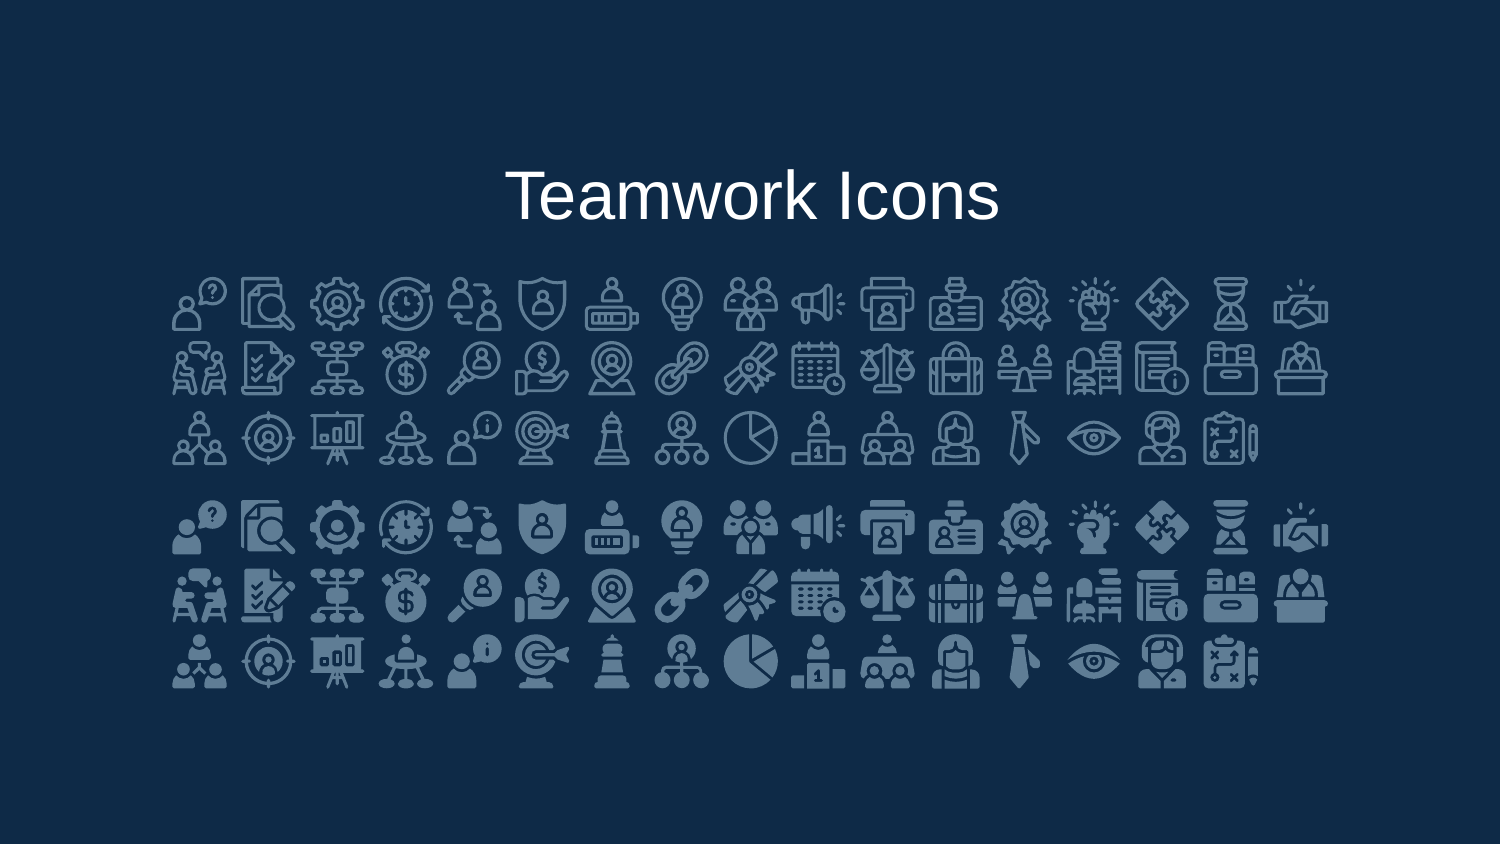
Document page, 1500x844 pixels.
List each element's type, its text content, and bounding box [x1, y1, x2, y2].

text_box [1067, 643, 1121, 680]
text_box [447, 276, 502, 332]
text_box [791, 410, 846, 466]
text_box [594, 633, 630, 689]
text_box [310, 568, 365, 623]
text_box [932, 410, 980, 466]
text_box [515, 410, 570, 466]
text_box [378, 499, 434, 555]
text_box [660, 499, 703, 555]
text_box [594, 410, 630, 466]
text_box [310, 341, 365, 396]
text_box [790, 283, 846, 325]
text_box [1138, 633, 1187, 689]
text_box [171, 568, 228, 624]
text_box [1203, 340, 1259, 396]
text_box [587, 340, 636, 396]
text_box [172, 410, 227, 466]
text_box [1203, 568, 1259, 623]
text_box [723, 276, 779, 332]
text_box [309, 633, 365, 689]
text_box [997, 499, 1053, 555]
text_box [928, 276, 984, 332]
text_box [1203, 410, 1259, 466]
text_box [171, 340, 227, 396]
text_box [1135, 276, 1190, 331]
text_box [1068, 276, 1120, 332]
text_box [171, 276, 228, 332]
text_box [240, 340, 296, 396]
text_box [514, 340, 570, 396]
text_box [446, 410, 502, 466]
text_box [446, 568, 503, 623]
text_box [723, 410, 778, 465]
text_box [1134, 499, 1190, 555]
text_box [1066, 340, 1122, 396]
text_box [1066, 420, 1122, 456]
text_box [791, 504, 846, 550]
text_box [859, 633, 915, 689]
text_box [661, 276, 703, 332]
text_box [1136, 569, 1188, 622]
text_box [723, 634, 778, 689]
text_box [1134, 340, 1190, 396]
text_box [381, 340, 431, 396]
text_box [860, 410, 915, 466]
text_box [241, 276, 296, 332]
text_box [514, 568, 570, 623]
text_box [723, 340, 778, 396]
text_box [518, 276, 567, 332]
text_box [447, 499, 502, 555]
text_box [860, 276, 915, 332]
text_box [654, 568, 710, 623]
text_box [241, 568, 296, 623]
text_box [1212, 499, 1249, 555]
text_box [1273, 501, 1329, 553]
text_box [997, 344, 1053, 393]
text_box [1203, 633, 1259, 689]
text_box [309, 276, 365, 332]
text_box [380, 568, 431, 623]
text_box [1273, 341, 1329, 396]
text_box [309, 499, 365, 555]
text_box [1009, 410, 1040, 466]
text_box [928, 499, 984, 555]
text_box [240, 633, 296, 689]
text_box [1068, 499, 1120, 555]
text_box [447, 633, 502, 689]
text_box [860, 499, 915, 555]
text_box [1138, 410, 1187, 466]
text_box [587, 568, 637, 623]
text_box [171, 499, 227, 555]
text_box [654, 634, 710, 689]
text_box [378, 633, 434, 689]
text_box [1066, 568, 1122, 624]
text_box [790, 568, 846, 623]
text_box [1273, 568, 1329, 623]
title Teamwork Icons [175, 152, 1332, 232]
text_box [860, 342, 915, 394]
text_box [240, 410, 296, 466]
text_box [379, 410, 434, 466]
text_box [172, 633, 227, 689]
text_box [378, 276, 434, 332]
text_box [654, 410, 710, 466]
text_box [240, 499, 296, 555]
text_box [997, 276, 1053, 332]
text_box [928, 341, 983, 396]
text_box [723, 568, 778, 623]
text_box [518, 499, 567, 555]
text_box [723, 499, 779, 555]
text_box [514, 633, 570, 689]
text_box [859, 569, 916, 622]
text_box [931, 633, 980, 689]
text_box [791, 340, 846, 396]
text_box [309, 410, 365, 466]
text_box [928, 568, 984, 623]
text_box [584, 276, 640, 332]
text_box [997, 571, 1053, 620]
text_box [446, 340, 503, 396]
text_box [1009, 634, 1041, 689]
text_box [654, 341, 709, 396]
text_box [791, 633, 846, 689]
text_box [584, 499, 640, 555]
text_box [1273, 278, 1329, 330]
text_box [1213, 277, 1249, 331]
